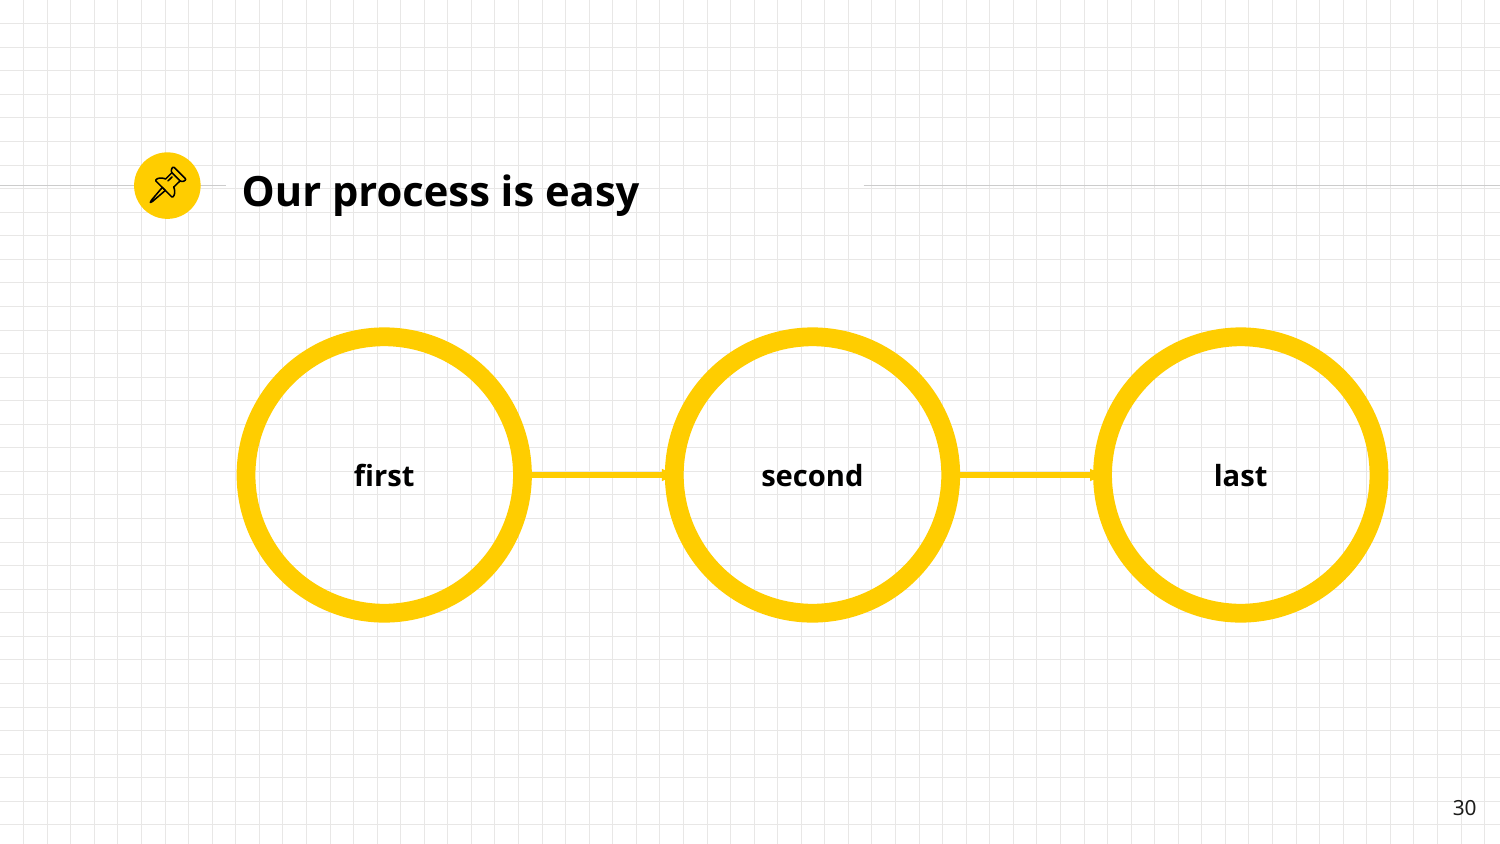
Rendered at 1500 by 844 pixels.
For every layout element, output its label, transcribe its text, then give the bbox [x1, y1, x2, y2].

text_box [150, 166, 186, 203]
text_box last [1102, 336, 1379, 614]
title Our process is easy [226, 153, 863, 226]
text_box first [246, 336, 523, 614]
text_box second [674, 336, 951, 614]
slide_number 30 [1401, 779, 1492, 844]
